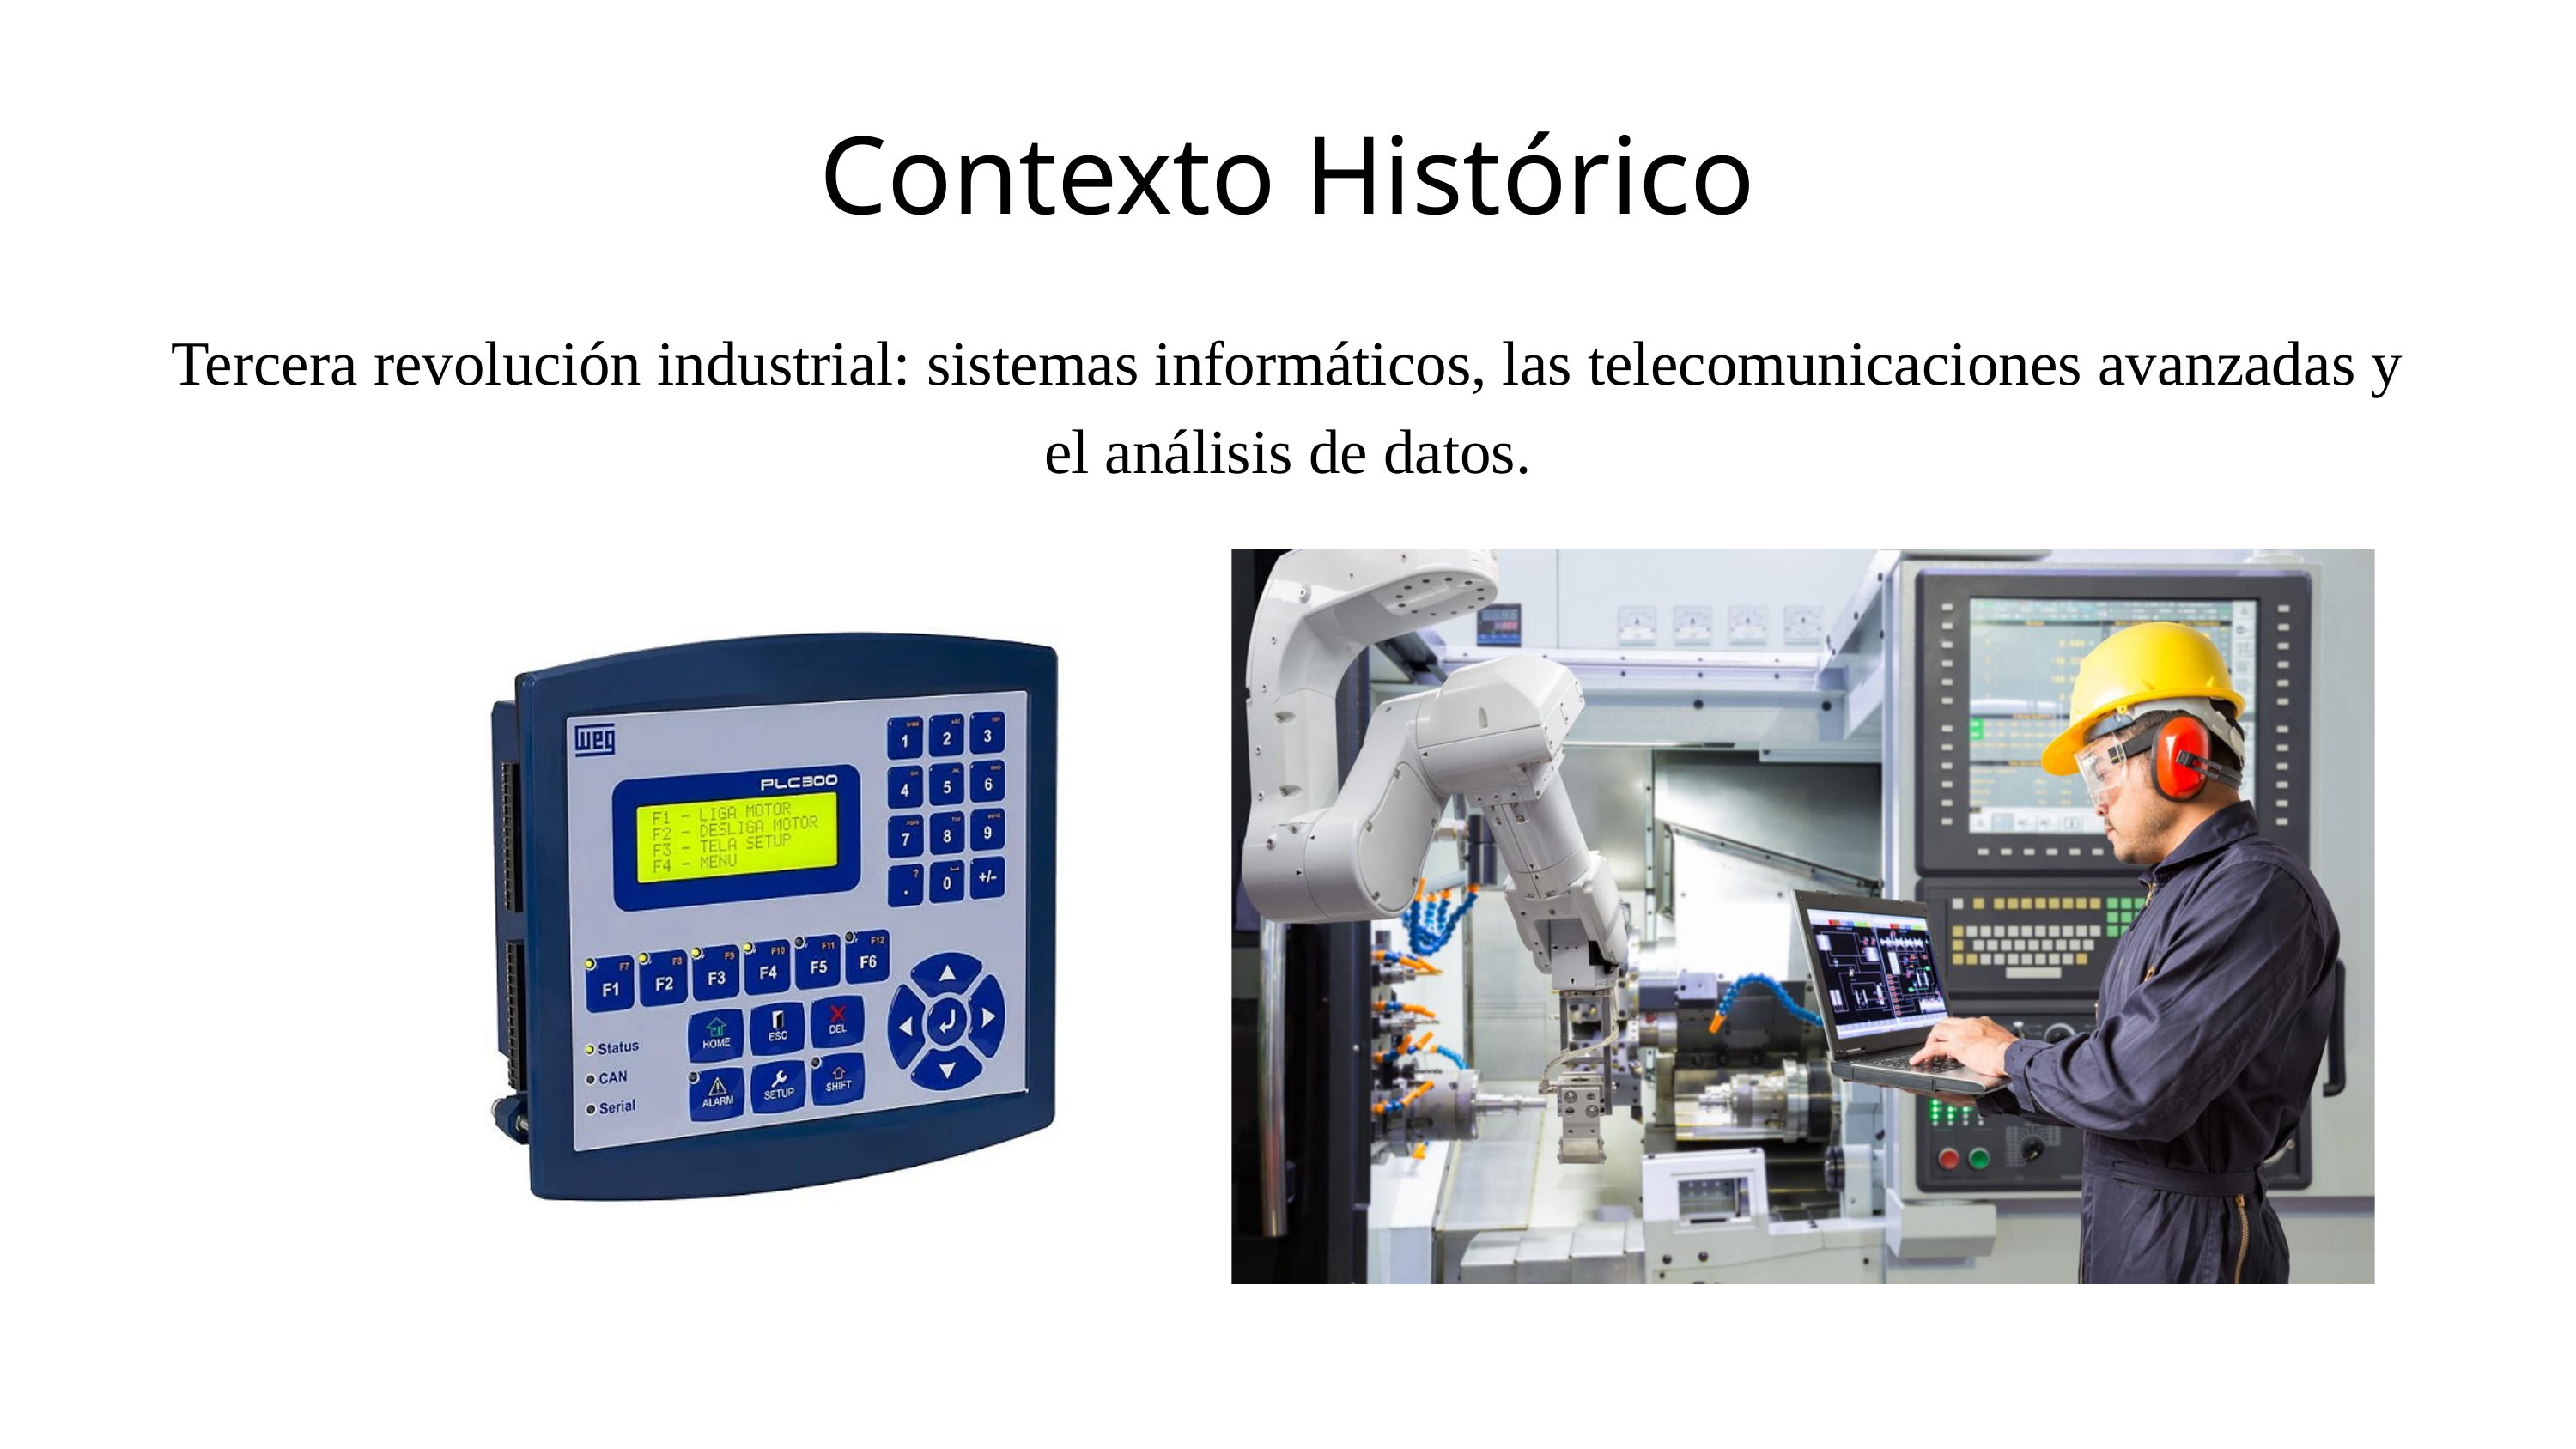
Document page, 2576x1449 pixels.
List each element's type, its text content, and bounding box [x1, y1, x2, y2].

text_box [484, 627, 1065, 1207]
text_box [1231, 549, 2375, 1284]
text_box Contexto Histórico [201, 85, 2375, 236]
text_box Tercera revolución industrial: sistemas informáticos, las telecomunicaciones avanzadas y el análisis de datos. [144, 310, 2432, 486]
